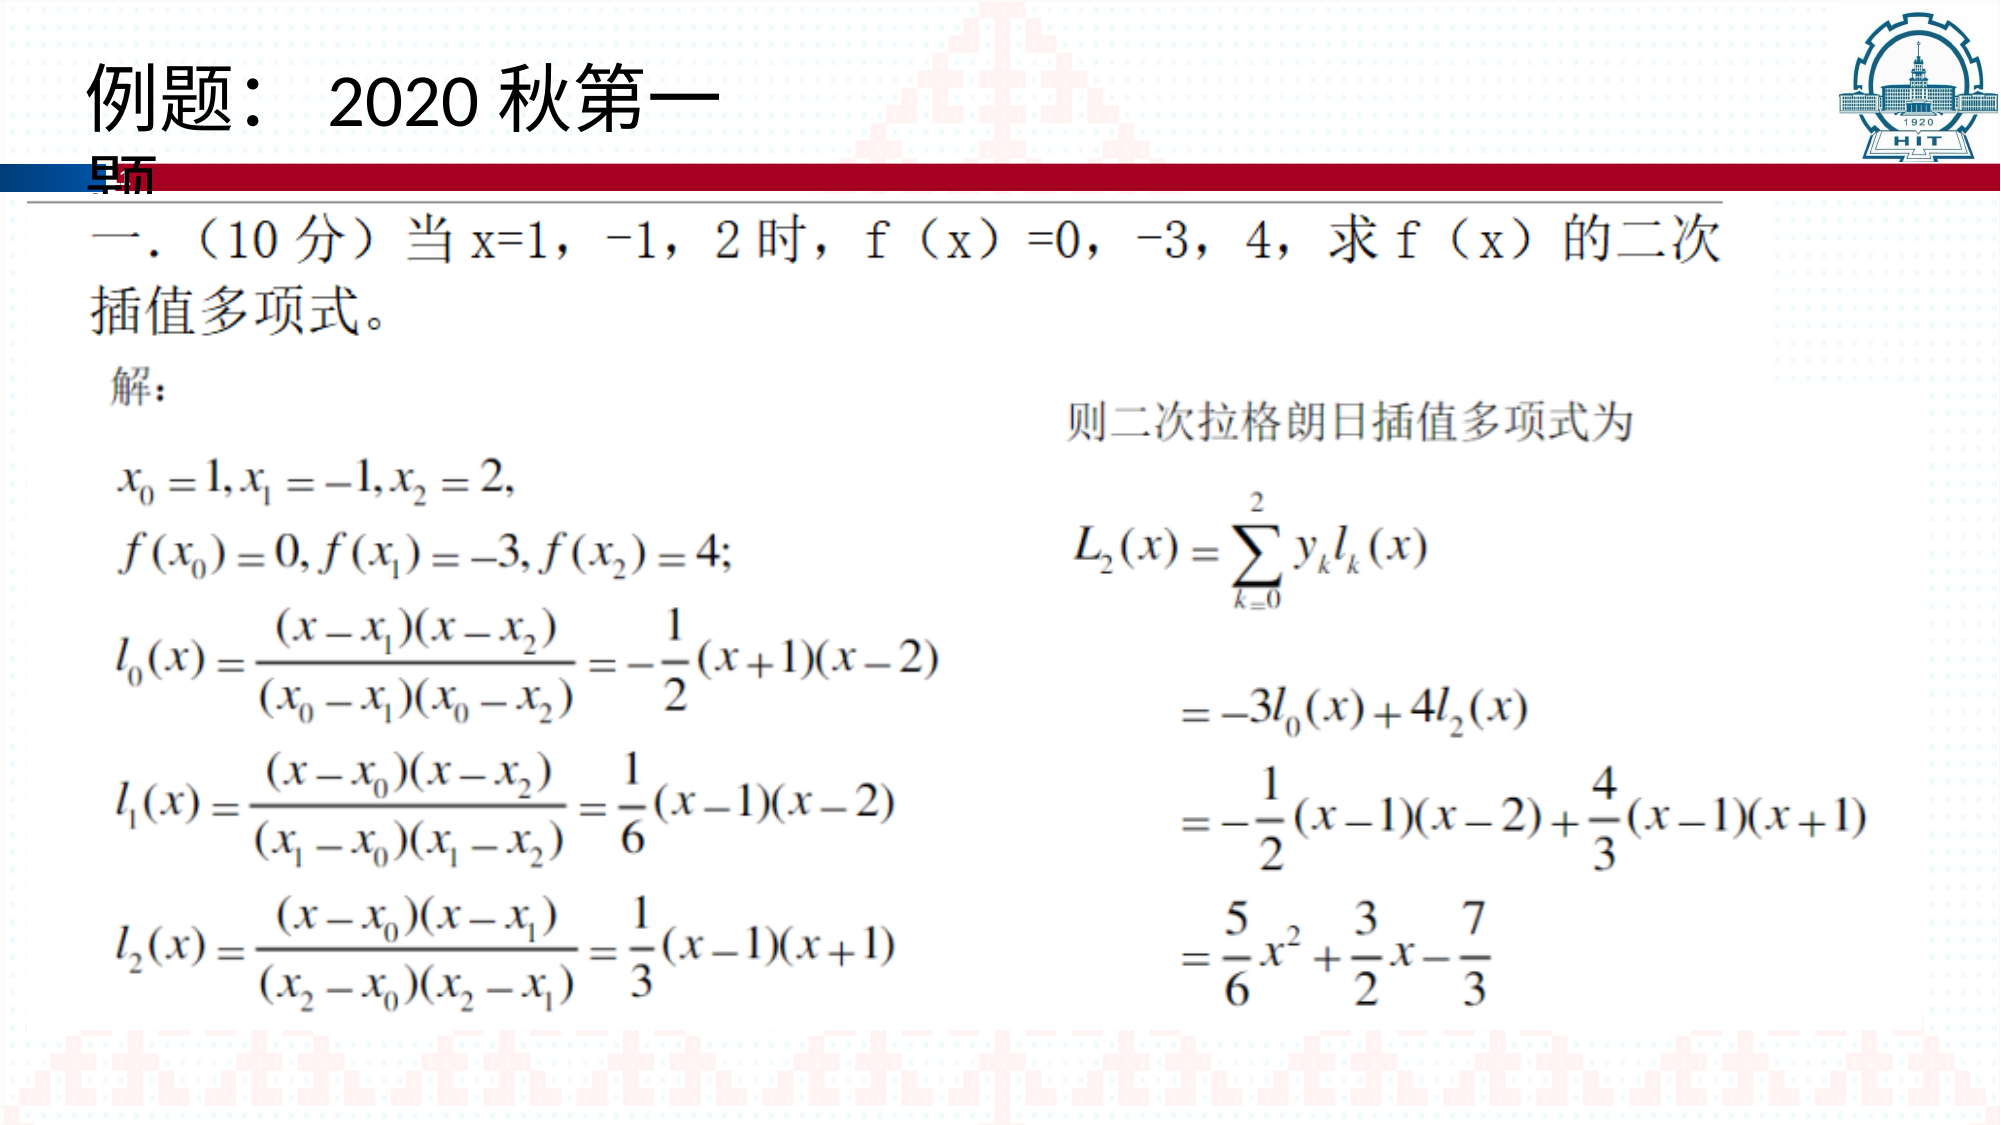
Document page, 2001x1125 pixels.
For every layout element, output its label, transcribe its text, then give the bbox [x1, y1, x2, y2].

text_box 例题：2020秋第一题 [70, 44, 781, 194]
picture [27, 194, 1923, 1030]
picture [1837, 0, 1999, 162]
